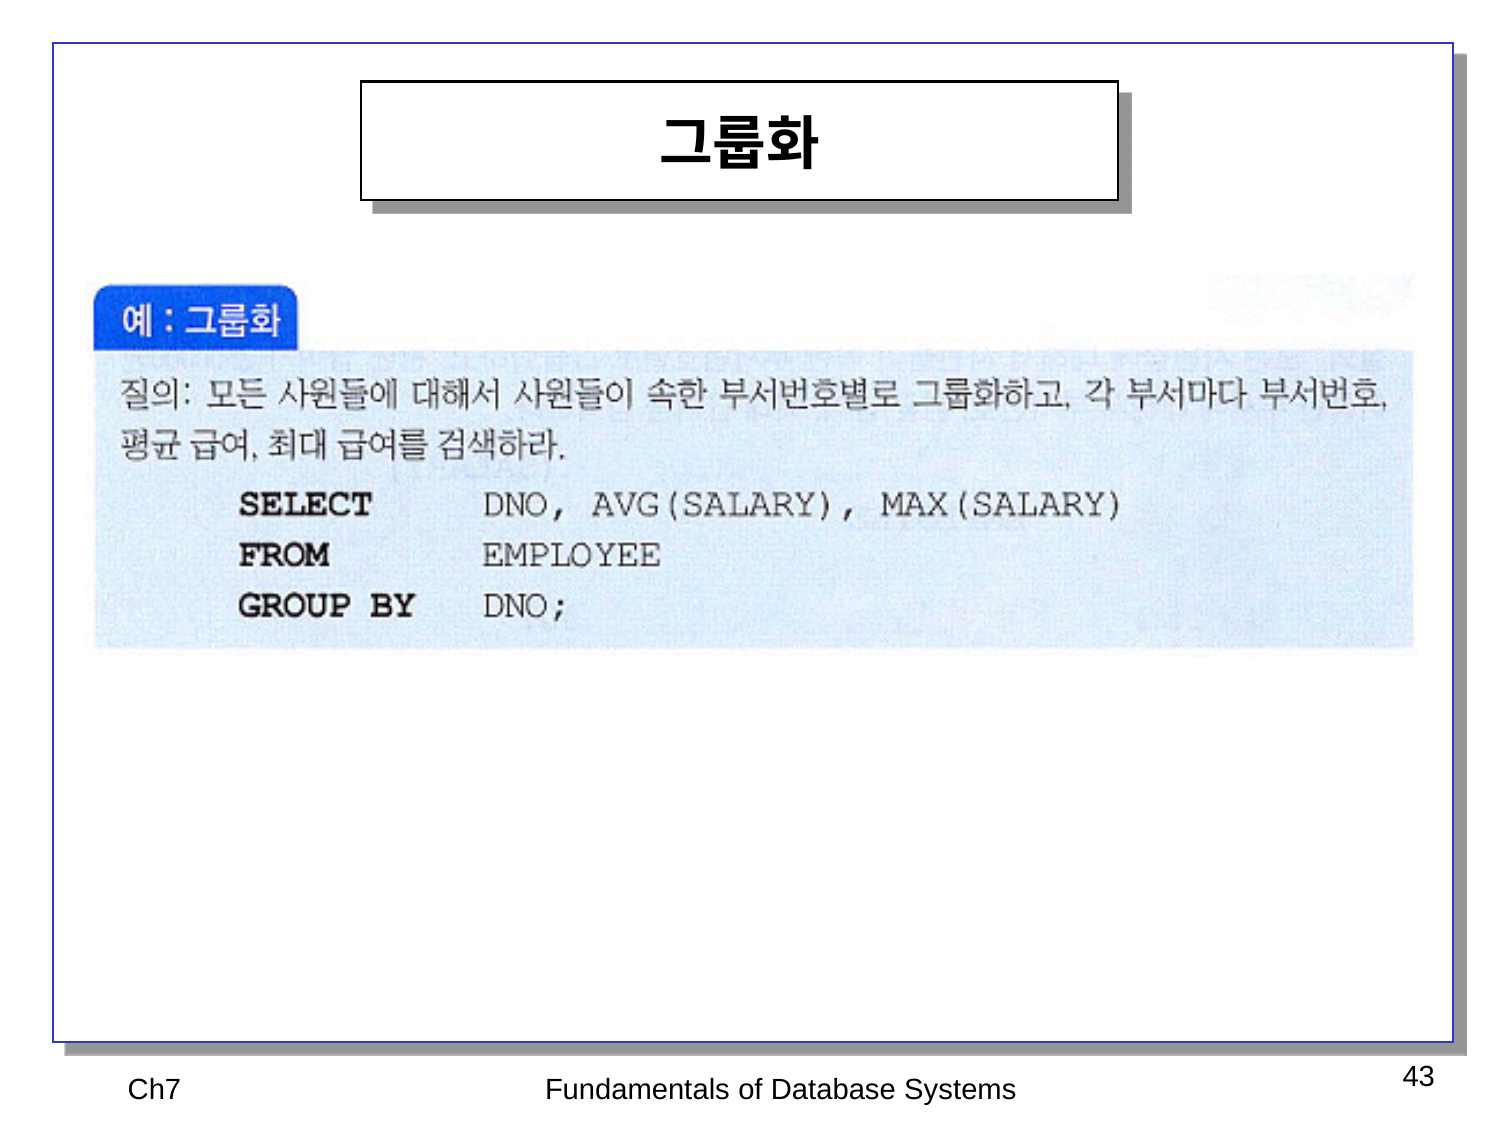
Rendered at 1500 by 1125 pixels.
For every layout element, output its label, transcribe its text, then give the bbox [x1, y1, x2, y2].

footer Fundamentals of Database Systems [449, 1049, 1113, 1125]
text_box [85, 275, 1424, 658]
slide_number 43 [1136, 1049, 1451, 1125]
text_box 그룹화 [361, 81, 1118, 201]
slide_number Ch7 [112, 1049, 426, 1125]
